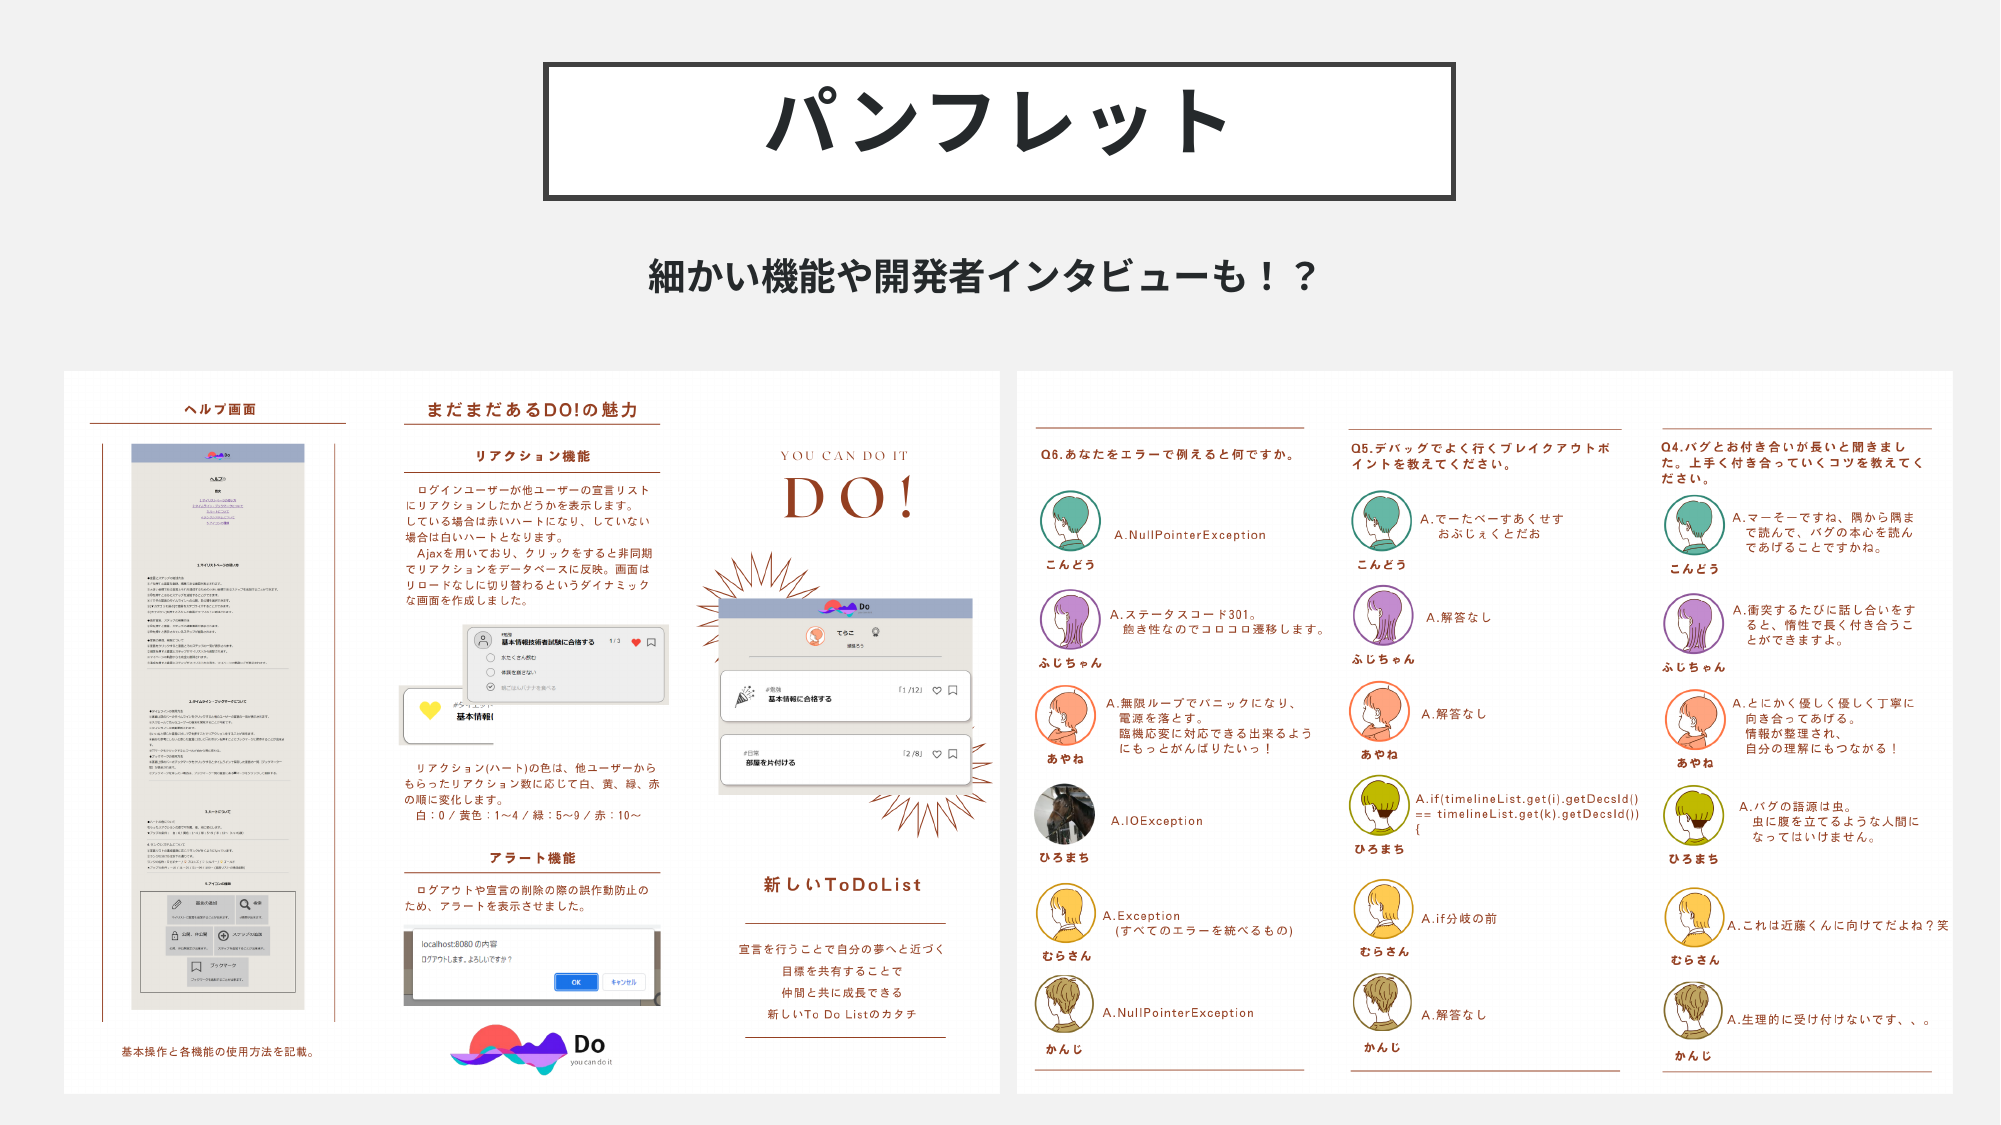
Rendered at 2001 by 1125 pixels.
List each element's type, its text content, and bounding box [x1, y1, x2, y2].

text_box パンフレット [546, 64, 1454, 198]
picture [1017, 371, 1953, 1095]
text_box 細かい機能や開発者インタビューも！？ [467, 245, 1506, 306]
picture [64, 371, 1000, 1095]
